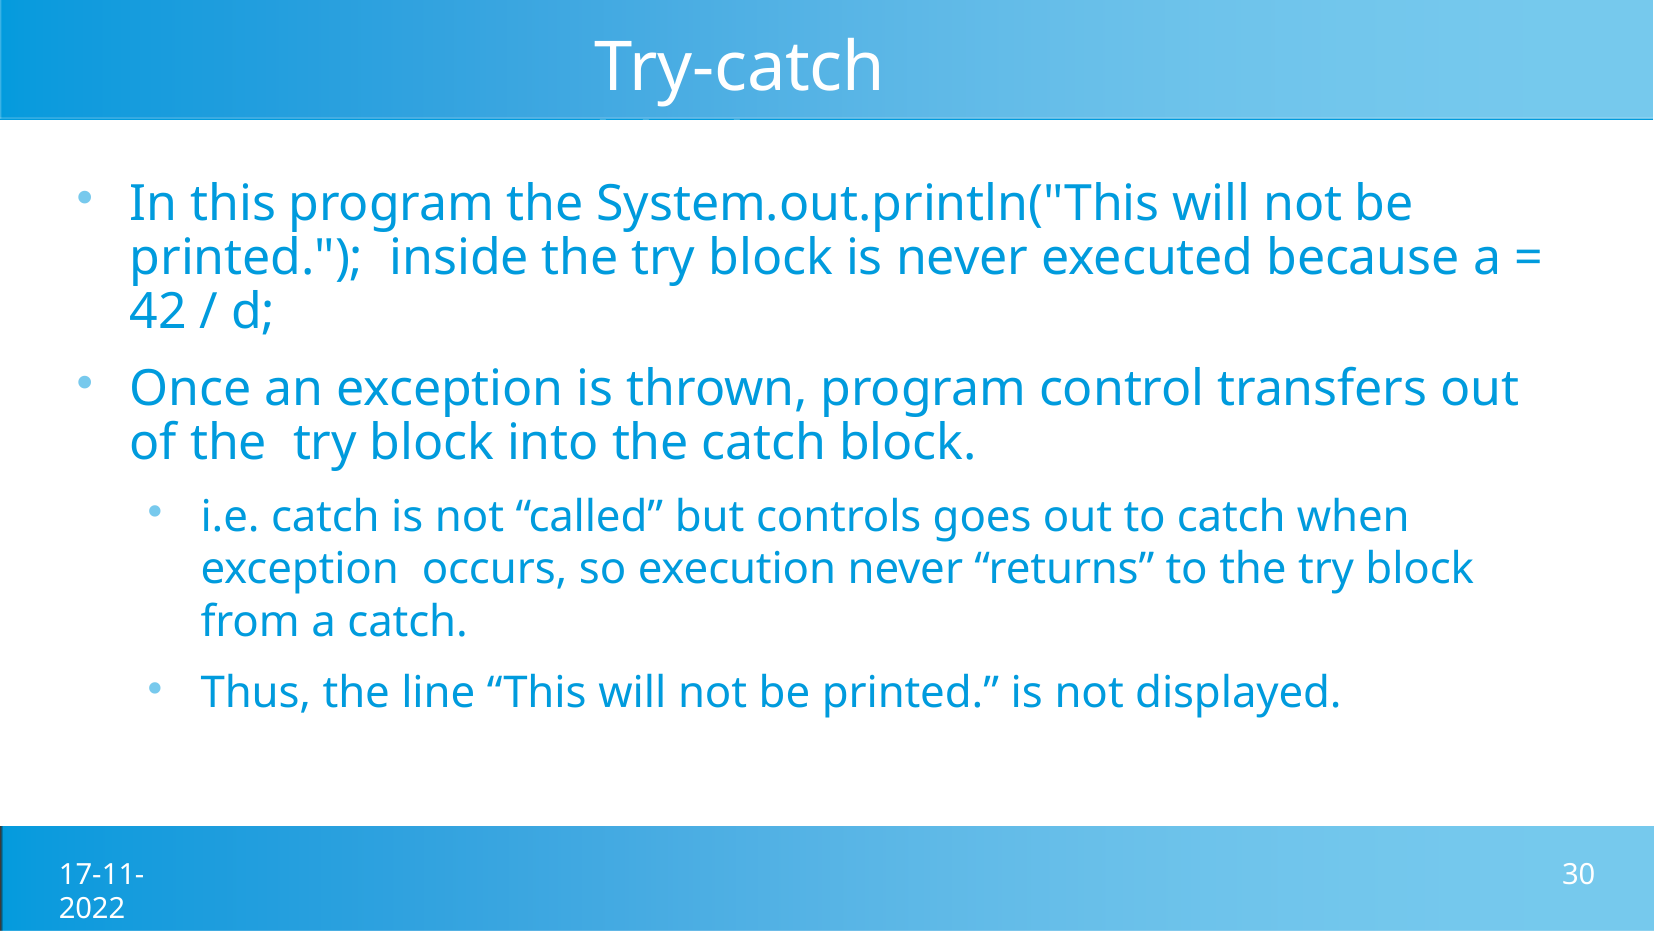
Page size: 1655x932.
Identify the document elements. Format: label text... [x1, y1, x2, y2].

picture [93, 0, 1653, 118]
slide_number 30 [1555, 856, 1601, 932]
text_box In this program the System.out.println("This will not be printed."); inside the try block is never executed because a = 42 / d; Once an exception is thrown, program control transfers out of the try block into the catch block. i.e. catch is not “called” but controls goes out to catch when exception occurs, so execution never “returns” to the try block from a catch. Thus, the line “This will not be printed.” is not displayed. [74, 167, 1571, 717]
picture [95, 826, 1654, 931]
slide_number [56, 856, 208, 932]
title Try-catch block [592, 19, 1061, 167]
